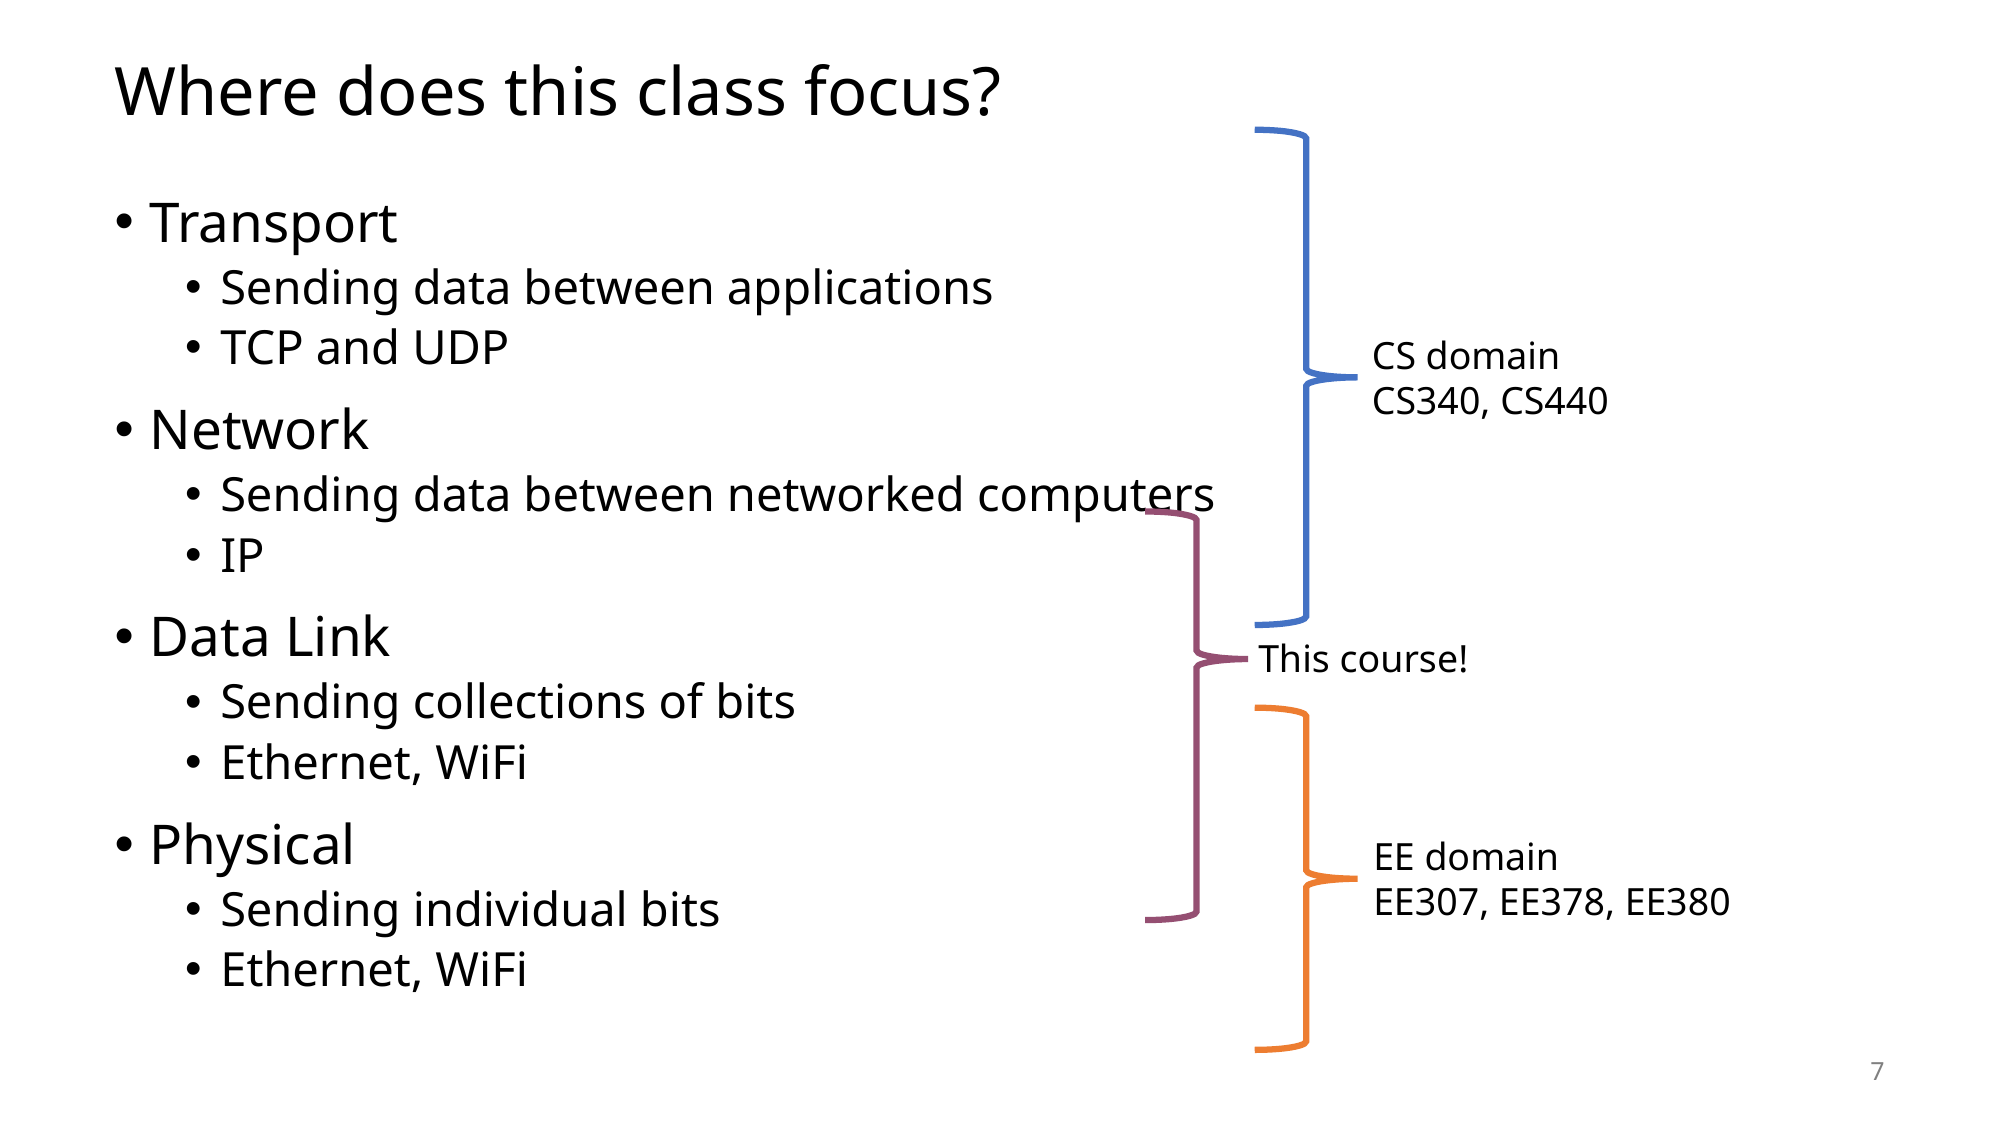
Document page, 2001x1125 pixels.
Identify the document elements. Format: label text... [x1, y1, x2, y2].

title Where does this class focus? [99, 37, 1900, 150]
text_box [1254, 129, 1357, 626]
text_box This course! [1243, 627, 1484, 688]
text_box EE domain EE307, EE378, EE380 [1358, 825, 1746, 931]
text_box CS domain CS340, CS440 [1357, 324, 1624, 429]
text_box [1145, 510, 1243, 921]
slide_number 7 [1749, 1042, 1900, 1103]
list Transport Sending data between applications TCP and UDP Network Sending data between networked computers IP Data Link Sending collections of bits Ethernet, WiFi Physical Sending individual bits Ethernet, WiFi [99, 187, 1900, 1013]
text_box [1254, 707, 1358, 1051]
